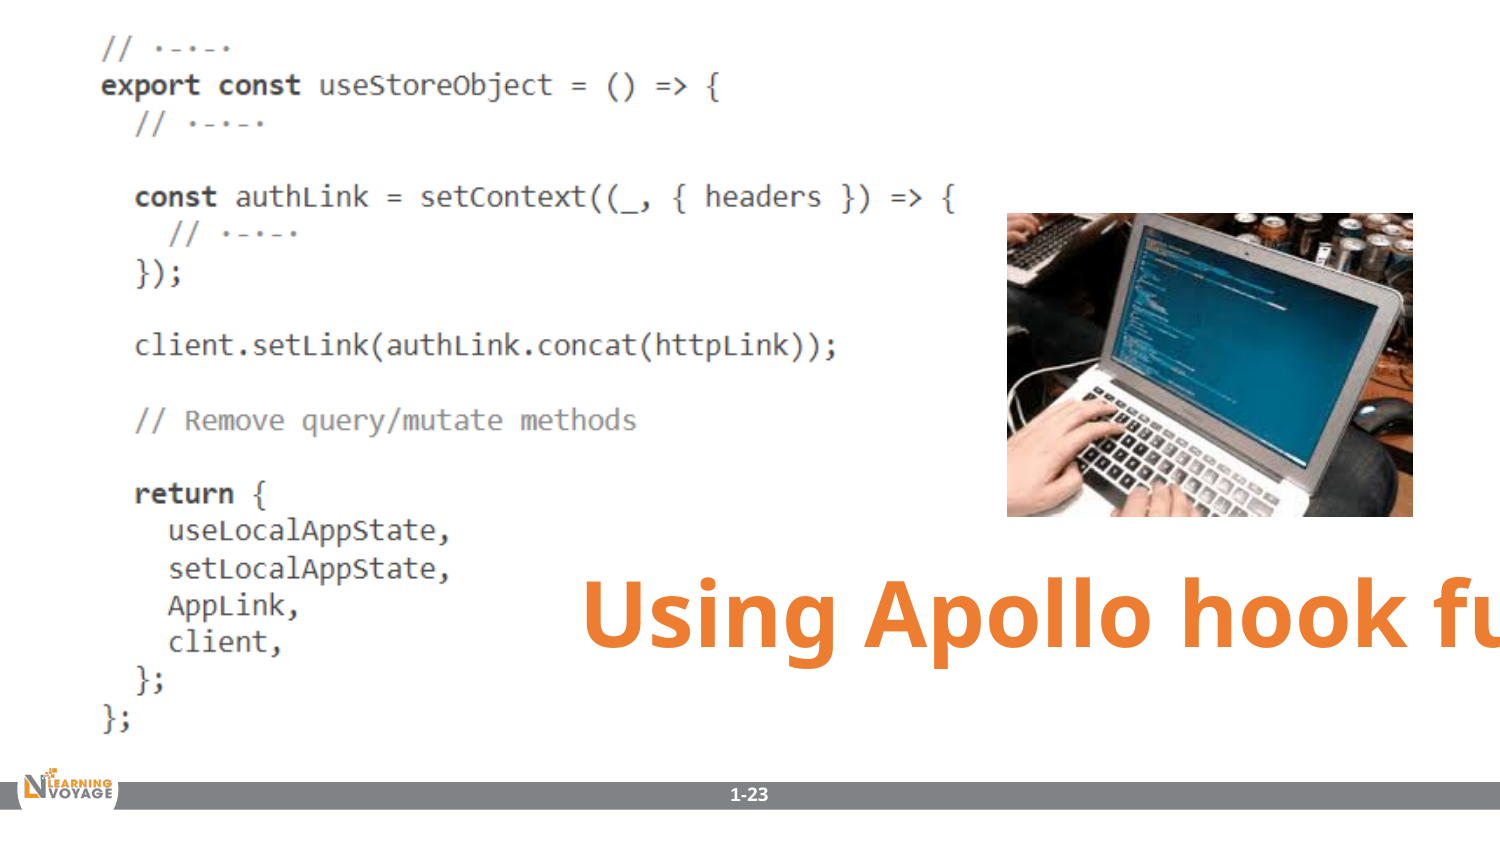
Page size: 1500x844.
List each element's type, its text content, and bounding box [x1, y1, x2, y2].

picture [0, 22, 1000, 844]
slide_number 1-23 [692, 770, 784, 821]
text_box Using Apollo hook functions [1000, 552, 1500, 669]
picture [1007, 213, 1413, 517]
